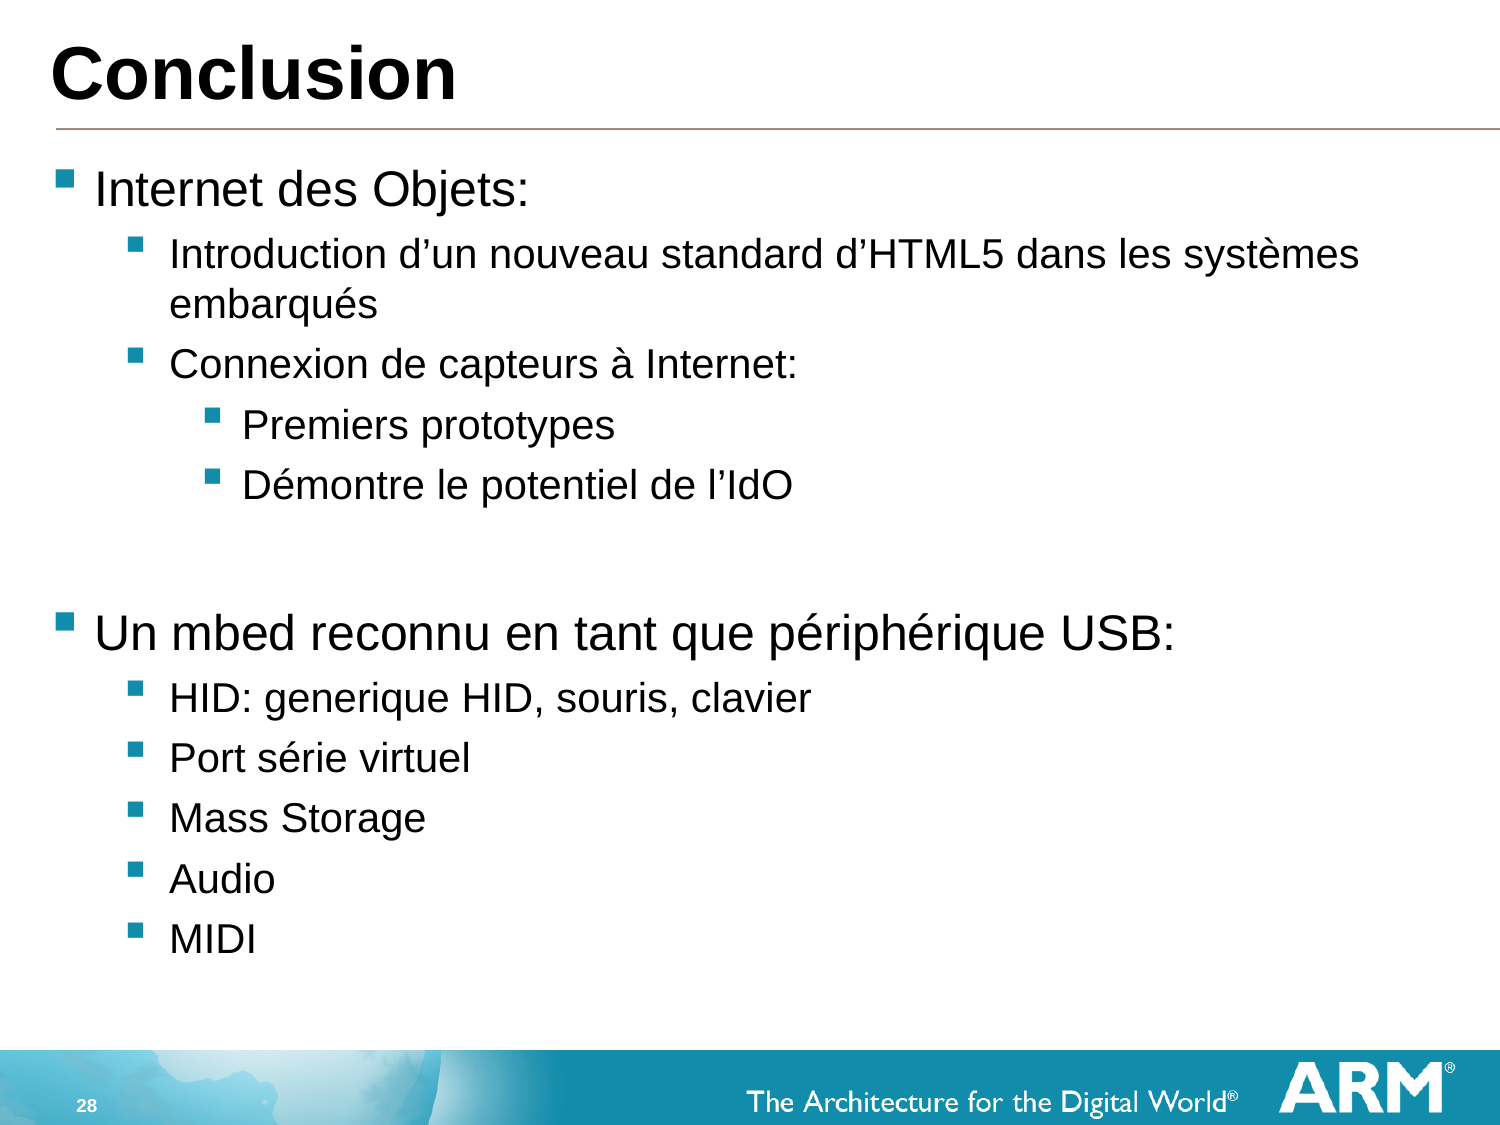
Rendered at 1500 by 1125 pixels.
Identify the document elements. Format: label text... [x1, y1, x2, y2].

title Conclusion [35, 1, 1476, 139]
picture [0, 780, 1500, 1125]
list Internet des Objets: Introduction d’un nouveau standard d’HTML5 dans les systèmes embarqués Connexion de capteurs à Internet: Premiers prototypes Démontre le potentiel de l’IdO Un mbed reconnu en tant que périphérique USB: HID: generique HID, souris, clavier Port série virtuel Mass Storage Audio MIDI [35, 148, 1476, 1047]
